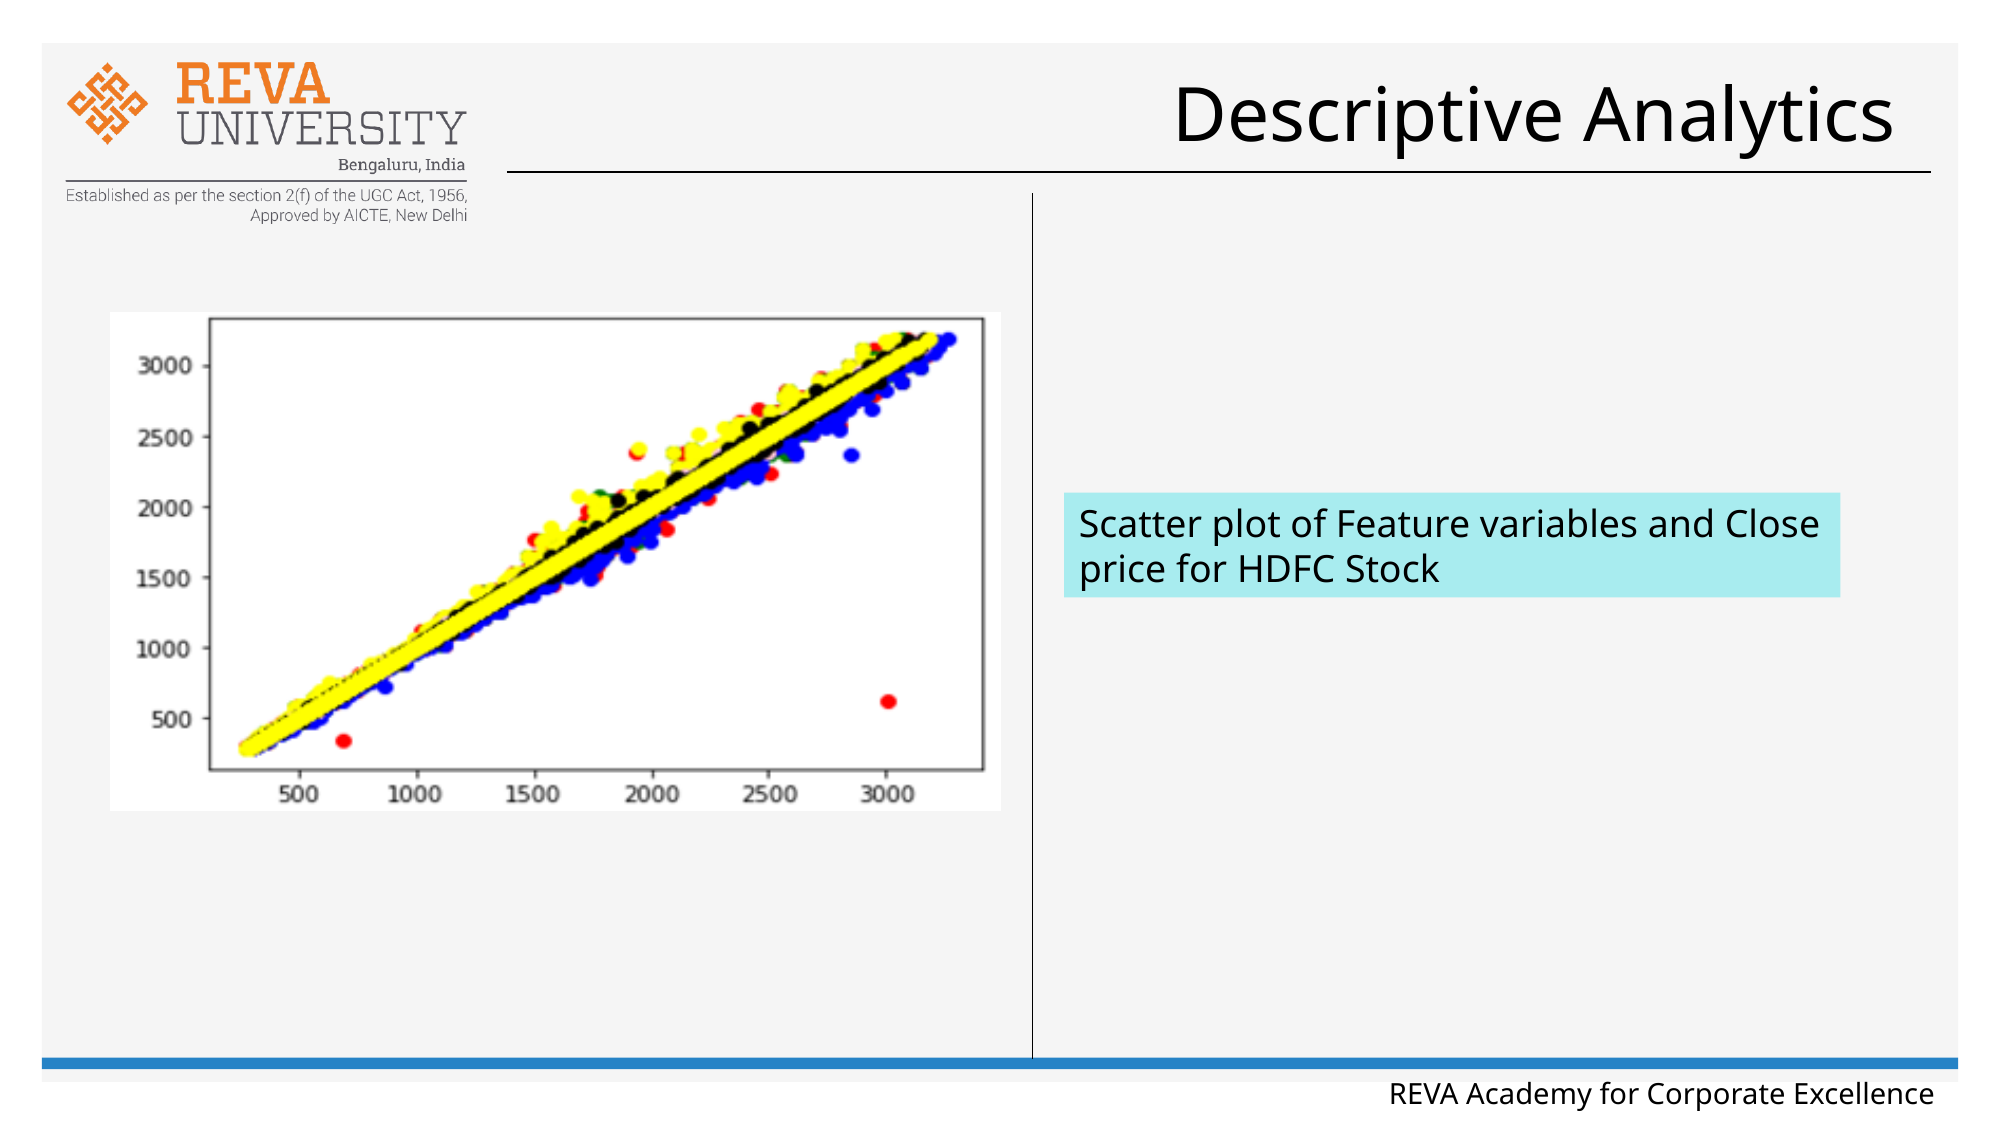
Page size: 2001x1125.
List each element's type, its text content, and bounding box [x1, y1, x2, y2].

picture [110, 312, 1001, 811]
picture [65, 62, 467, 224]
title Descriptive Analytics [555, 62, 1931, 173]
text_box Scatter plot of Feature variables and Close price for HDFC Stock [1064, 492, 1841, 598]
